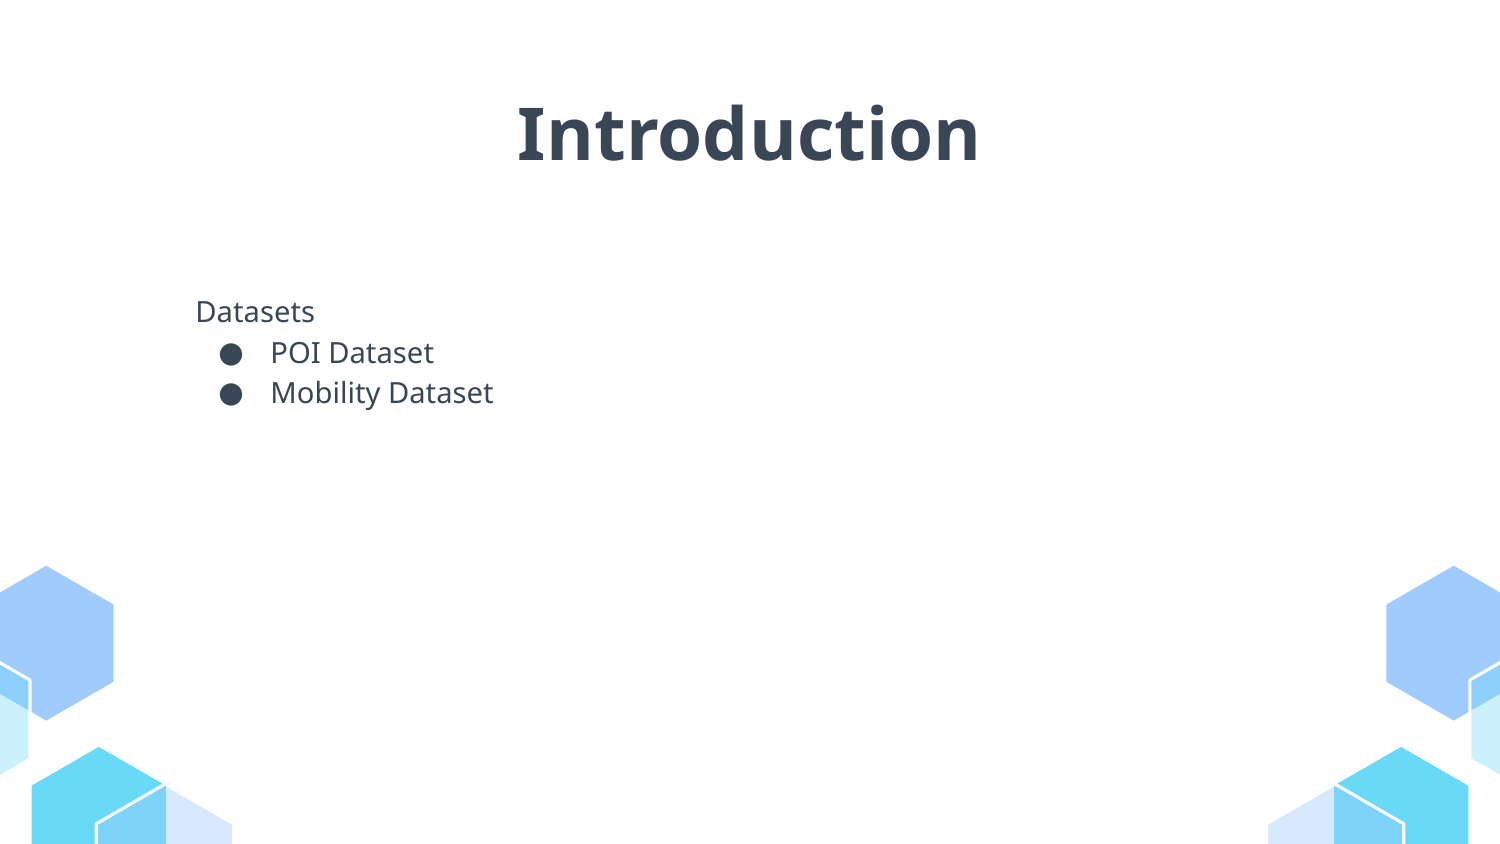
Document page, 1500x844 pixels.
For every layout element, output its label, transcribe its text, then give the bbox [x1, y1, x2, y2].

subtitle Datasets POI Dataset Mobility Dataset [180, 273, 738, 586]
title Introduction [118, 72, 1382, 167]
